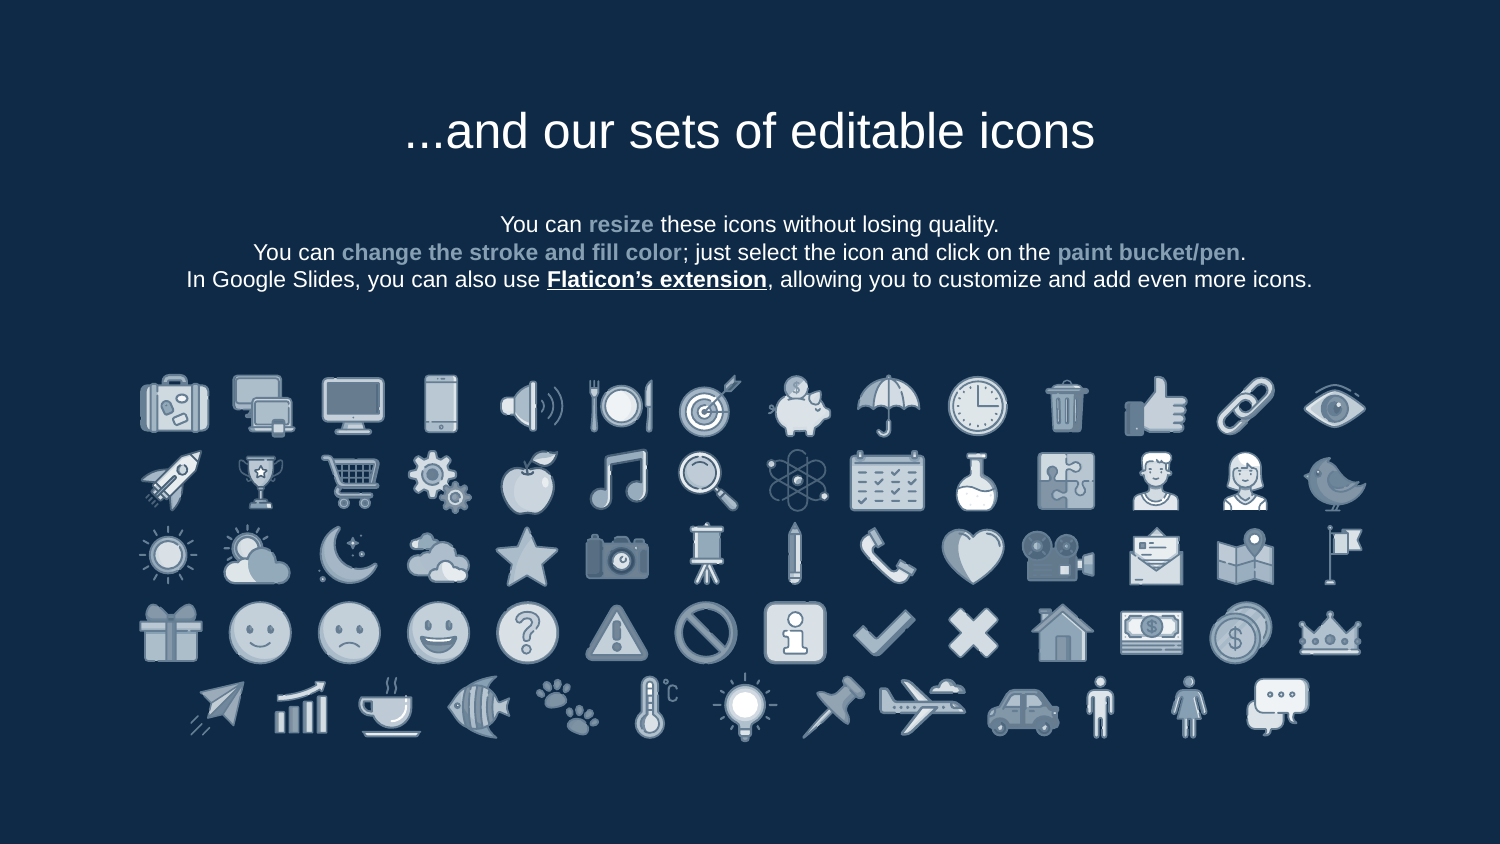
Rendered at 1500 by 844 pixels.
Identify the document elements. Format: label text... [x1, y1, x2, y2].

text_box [1302, 456, 1367, 512]
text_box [1214, 376, 1277, 436]
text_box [1128, 526, 1184, 586]
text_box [405, 532, 471, 583]
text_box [583, 604, 651, 662]
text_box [787, 521, 803, 586]
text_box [1030, 603, 1096, 663]
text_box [857, 526, 918, 585]
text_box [878, 678, 967, 736]
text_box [317, 525, 379, 585]
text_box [1119, 610, 1184, 656]
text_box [139, 373, 210, 434]
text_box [947, 607, 1000, 659]
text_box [950, 452, 1001, 512]
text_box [190, 680, 245, 736]
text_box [1324, 524, 1364, 586]
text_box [238, 455, 284, 510]
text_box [1132, 451, 1180, 512]
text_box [676, 450, 740, 512]
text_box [535, 678, 600, 736]
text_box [446, 675, 511, 739]
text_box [1044, 379, 1090, 433]
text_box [139, 603, 203, 663]
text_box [849, 449, 926, 512]
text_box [941, 528, 1006, 586]
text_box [321, 376, 386, 436]
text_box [222, 523, 291, 585]
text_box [1246, 677, 1310, 737]
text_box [1170, 675, 1209, 739]
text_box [500, 450, 559, 516]
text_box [1037, 451, 1096, 511]
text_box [852, 609, 917, 657]
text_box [138, 525, 198, 585]
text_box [589, 448, 649, 511]
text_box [763, 600, 827, 665]
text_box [320, 454, 381, 510]
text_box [1086, 675, 1115, 740]
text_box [946, 375, 1009, 437]
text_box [856, 374, 921, 438]
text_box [801, 675, 867, 739]
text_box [274, 680, 328, 734]
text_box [712, 671, 778, 743]
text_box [232, 374, 296, 438]
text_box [633, 675, 679, 740]
title ...and our sets of editable icons [118, 83, 1382, 163]
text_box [357, 676, 422, 738]
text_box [1302, 383, 1367, 429]
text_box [407, 449, 473, 515]
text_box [765, 448, 832, 512]
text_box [987, 688, 1061, 737]
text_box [589, 379, 653, 433]
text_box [767, 374, 832, 438]
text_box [139, 449, 203, 512]
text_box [424, 374, 459, 434]
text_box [1216, 527, 1275, 586]
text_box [499, 380, 567, 432]
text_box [493, 600, 562, 665]
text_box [672, 600, 741, 665]
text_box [1206, 600, 1276, 665]
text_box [1297, 610, 1364, 656]
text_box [677, 374, 742, 438]
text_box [314, 600, 384, 665]
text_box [225, 600, 295, 665]
text_box You can resize these icons without losing quality. You can change the stroke and fill color; just select the icon and click on the paint bucket/pen. In Google Slides, you can also use Flaticon’s extension, allowing you to customize and add even more icons. [118, 194, 1382, 320]
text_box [494, 526, 560, 587]
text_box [1222, 451, 1268, 512]
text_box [403, 600, 473, 665]
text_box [1124, 375, 1189, 437]
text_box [585, 533, 650, 580]
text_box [689, 521, 725, 586]
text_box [1019, 530, 1095, 582]
